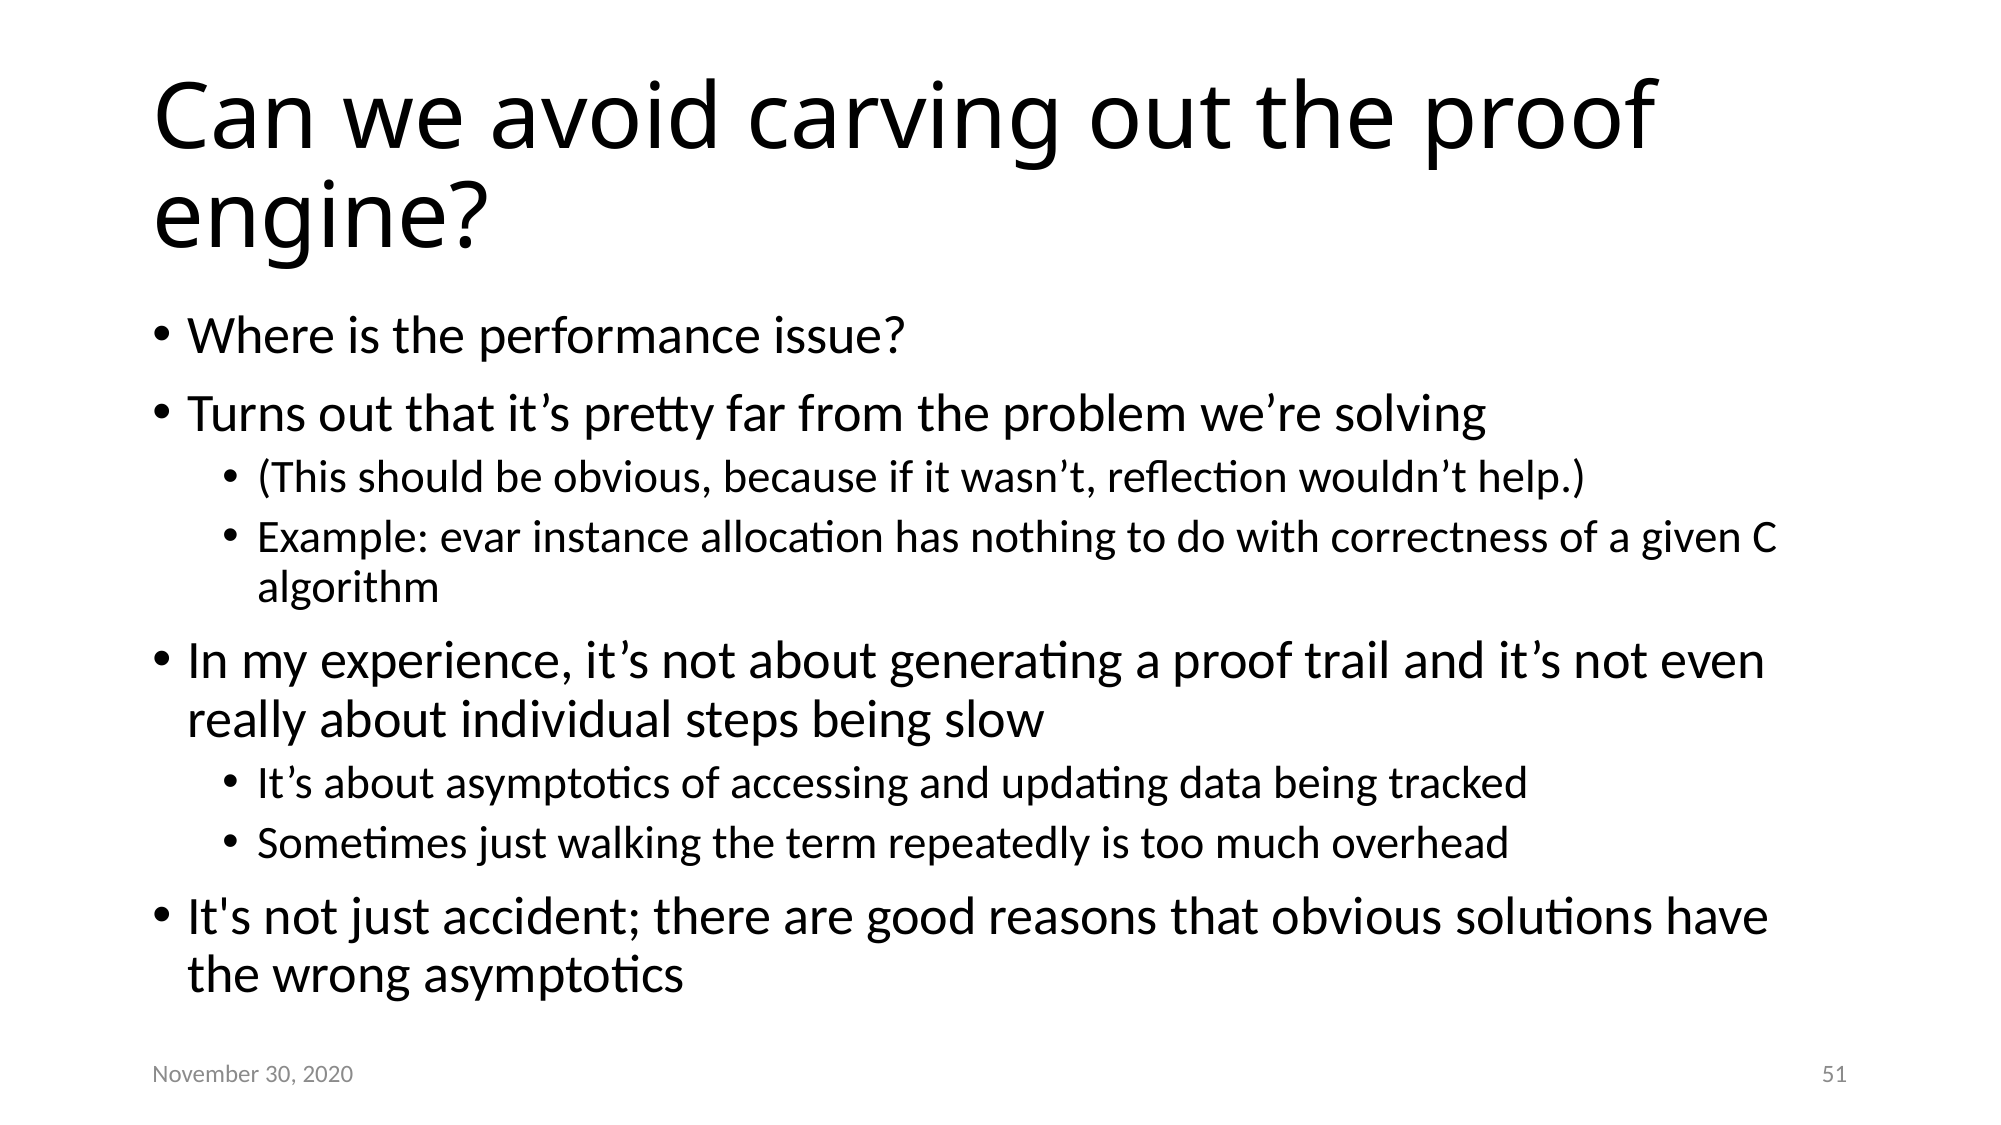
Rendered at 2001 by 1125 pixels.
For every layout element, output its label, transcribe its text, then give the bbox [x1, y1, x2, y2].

list Where is the performance issue? Turns out that it’s pretty far from the problem we’re solving (This should be obvious, because if it wasn’t, reflection wouldn’t help.) Example: evar instance allocation has nothing to do with correctness of a given C algorithm In my experience, it’s not about generating a proof trail and it’s not even really about individual steps being slow It’s about asymptotics of accessing and updating data being tracked Sometimes just walking the term repeatedly is too much overhead It's not just accident; there are good reasons that obvious solutions have the wrong asymptotics [137, 299, 1863, 1014]
title Can we avoid carving out the proof engine? [137, 59, 1863, 278]
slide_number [137, 1042, 588, 1103]
slide_number 51 [1412, 1042, 1863, 1103]
